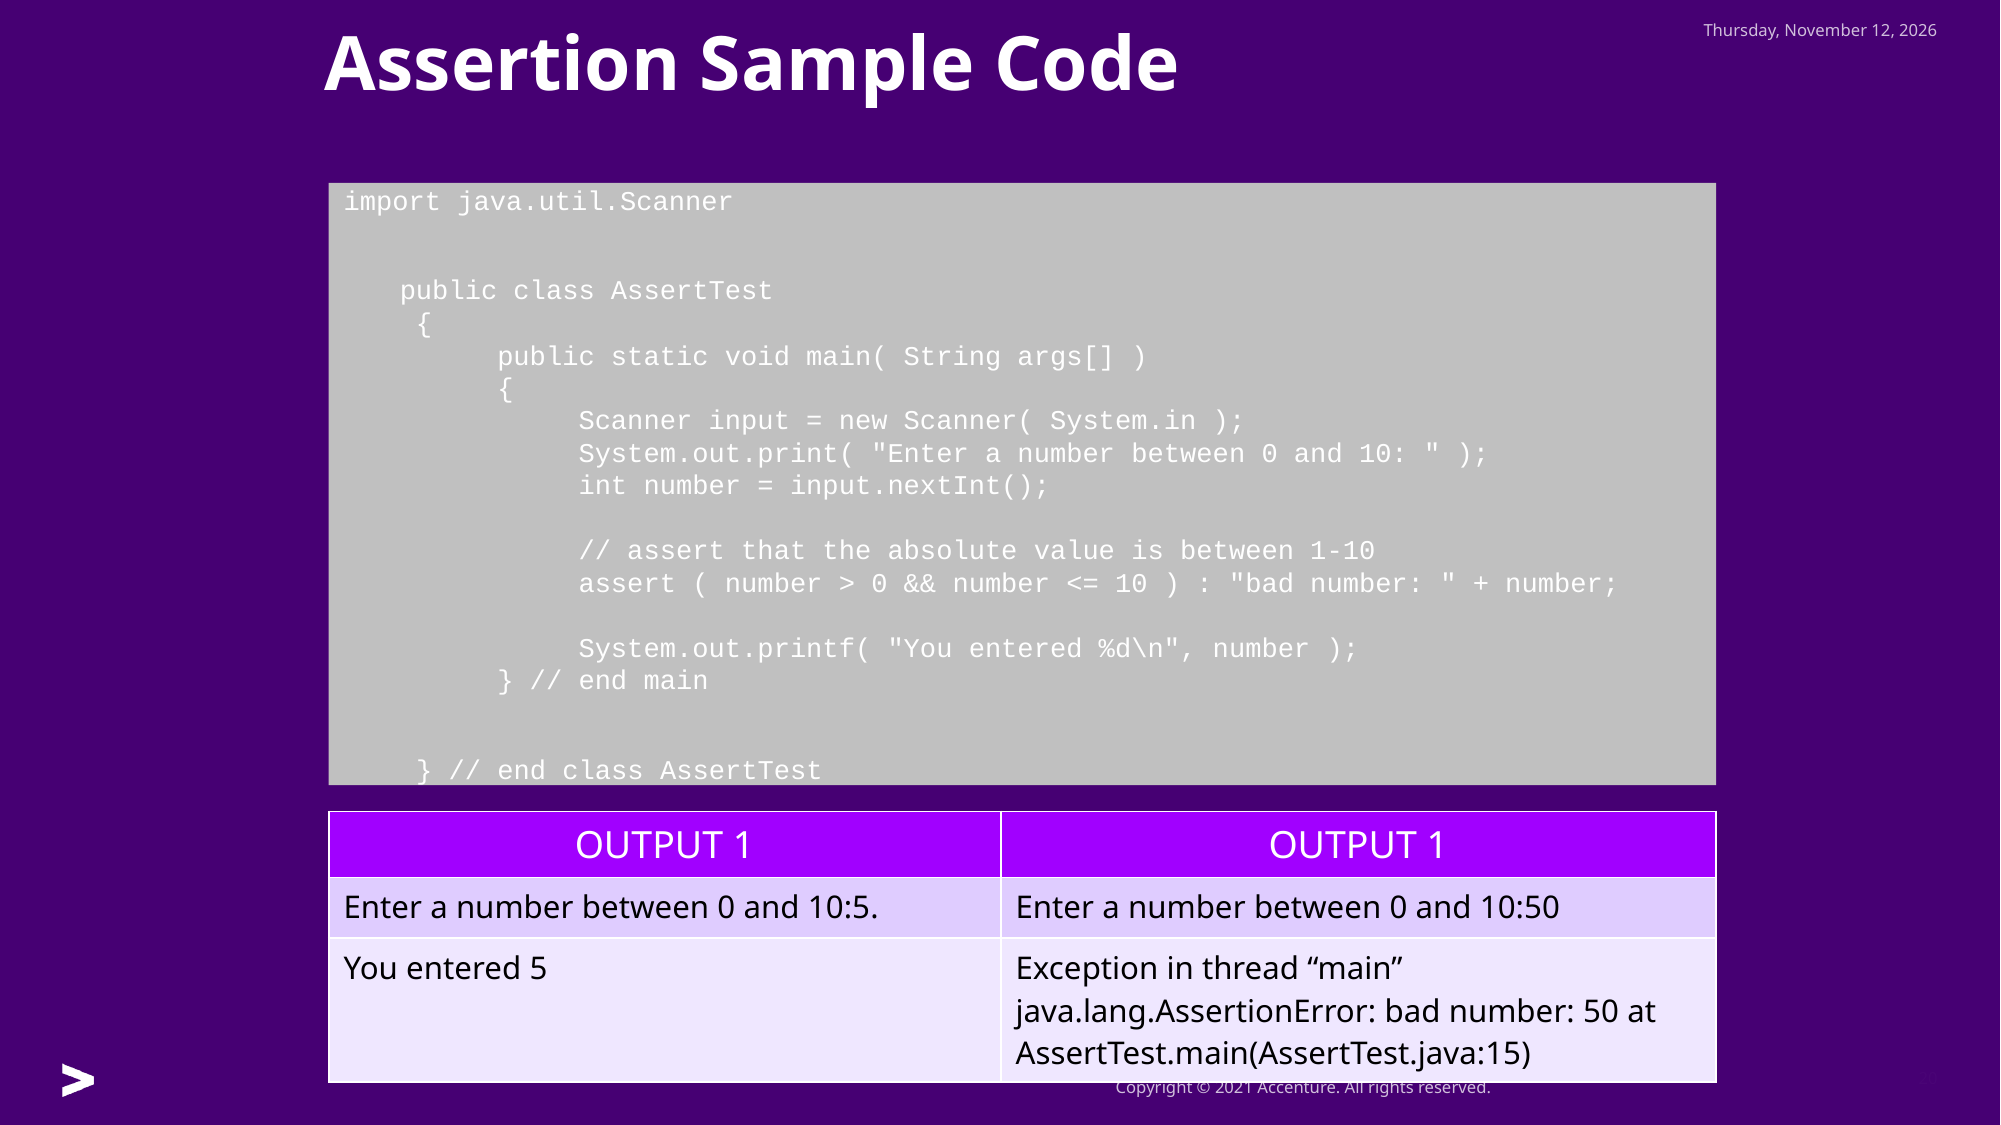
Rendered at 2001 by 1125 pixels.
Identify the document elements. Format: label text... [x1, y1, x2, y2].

table_cell Exception in thread “main” java.lang.AssertionError: bad number: 50 at AssertTest.main(AssertTest.java:15) [1002, 939, 1715, 1081]
table_cell Enter a number between 0 and 10:5. [330, 878, 1000, 937]
table_cell You entered 5 [330, 939, 1000, 1081]
text_box 20 [1496, 1057, 1947, 1117]
picture [62, 1063, 94, 1097]
text_box import java.util.Scanner public class AssertTest { public static void main( String args[] ) { Scanner input = new Scanner( System.in ); System.out.print( "Enter a number between 0 and 10: " ); int number = input.nextInt(); // assert that the absolute value is between 1-10 assert ( number > 0 && number <= 10 ) : "bad number: " + number; System.out.printf( "You entered %d\n", number ); } // end main } // end class AssertTest [328, 182, 1717, 786]
table_header OUTPUT 1 [330, 812, 1000, 877]
table_header OUTPUT 1 [1002, 812, 1715, 877]
text_box Assertion Sample Code [324, 32, 1663, 183]
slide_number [1605, 0, 1938, 63]
table_cell Enter a number between 0 and 10:50 [1002, 878, 1715, 937]
